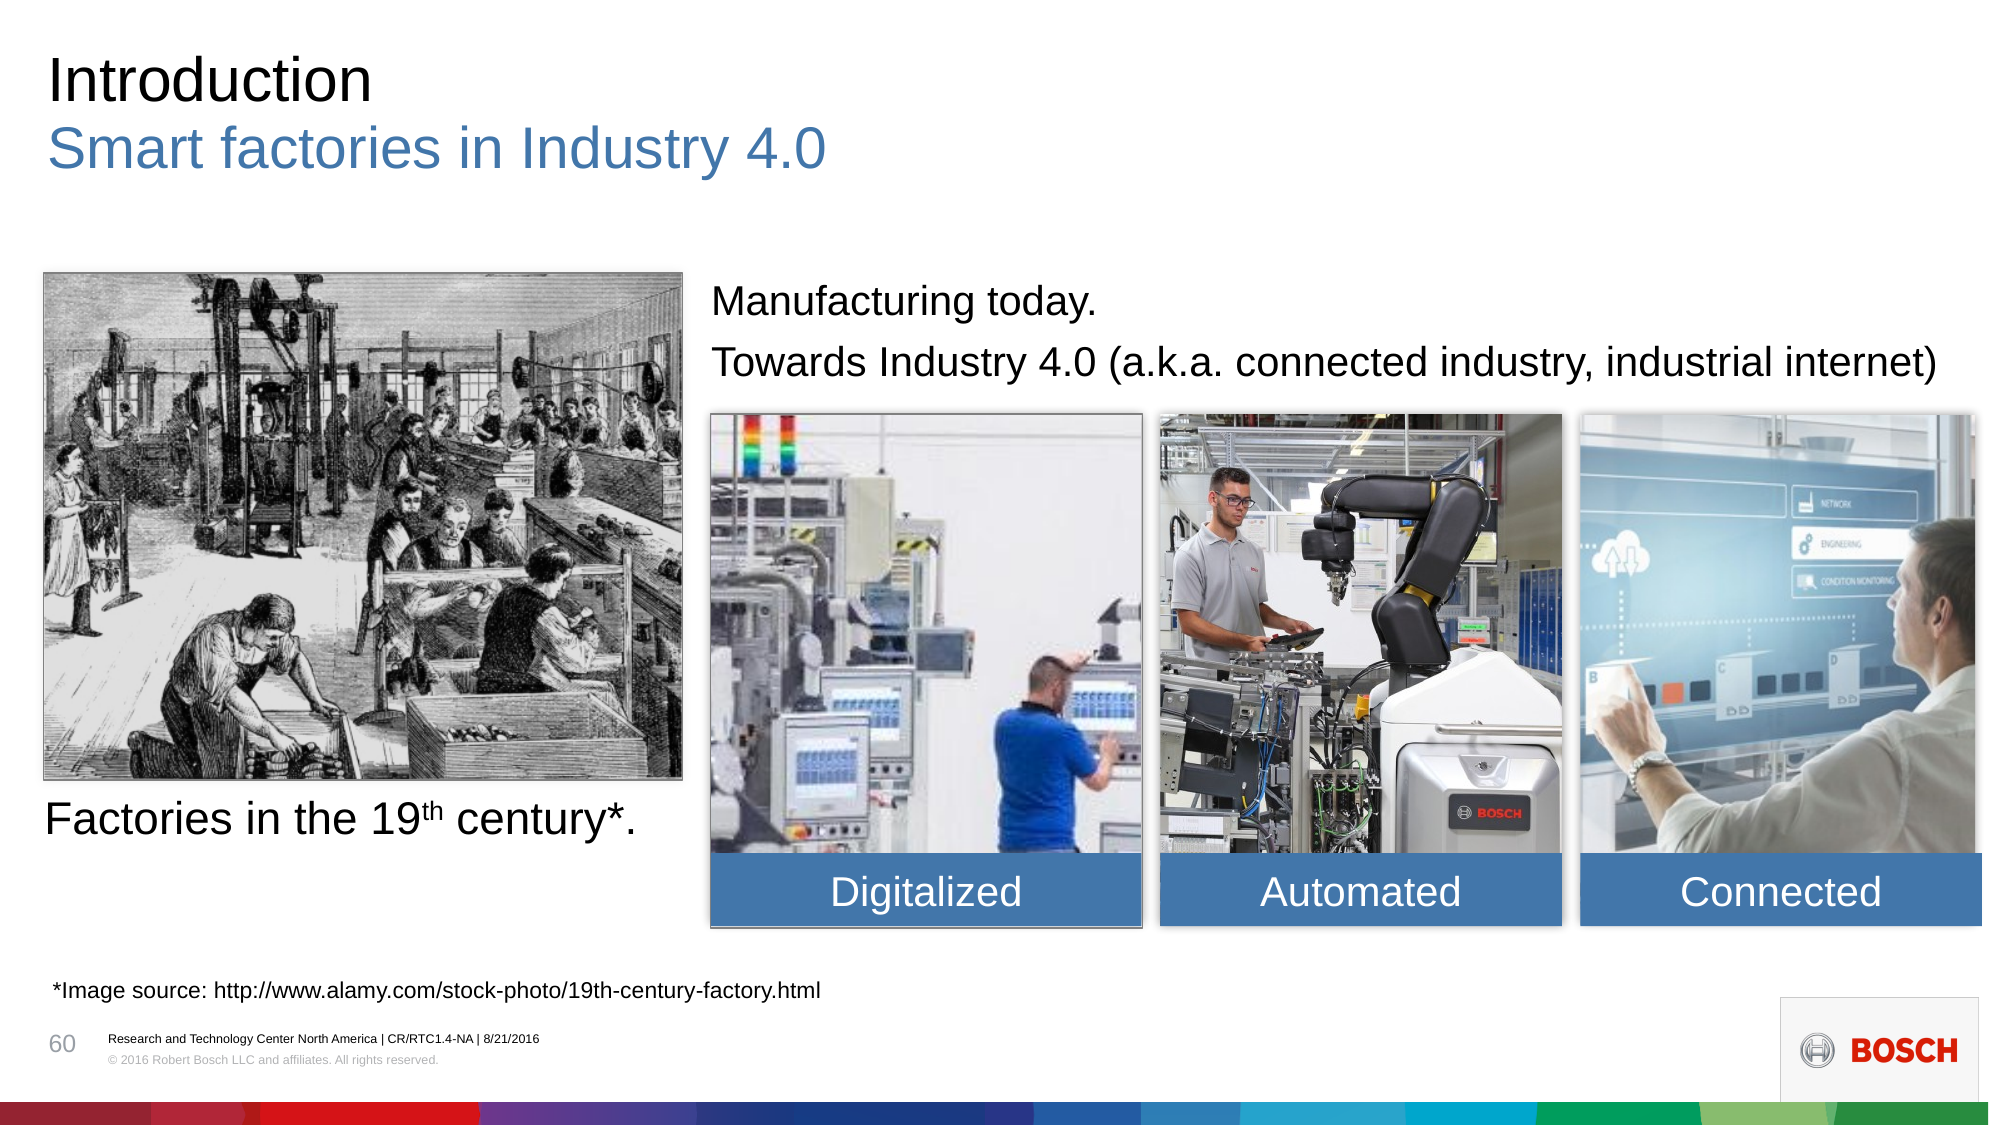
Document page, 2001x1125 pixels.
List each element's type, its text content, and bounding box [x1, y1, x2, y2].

picture [1580, 415, 1976, 853]
picture [0, 1102, 1405, 1125]
text_box Manufacturing today. Towards Industry 4.0 (a.k.a. connected industry, industrial internet) [711, 273, 1975, 386]
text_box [1580, 853, 1982, 927]
title Smart factories in Industry 4.0 [47, 118, 1893, 190]
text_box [1160, 853, 1562, 927]
text_box Introduction [47, 47, 1637, 118]
text_box Factories in the 19th century*. [44, 788, 643, 843]
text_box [711, 853, 1142, 927]
text_box Research and Technology Center North America | CR/RTC1.4-NA | 8/21/2016 [108, 1030, 1779, 1051]
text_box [710, 413, 1143, 928]
text_box *Image source: http://www.alamy.com/stock-photo/19th-century-factory.html [44, 967, 912, 1012]
text_box 60 [48, 1027, 82, 1073]
picture [1160, 414, 1562, 853]
picture [44, 273, 682, 780]
text_box © 2016 Robert Bosch LLC and affiliates. All rights reserved. [108, 1051, 1779, 1073]
picture [1536, 997, 1989, 1125]
